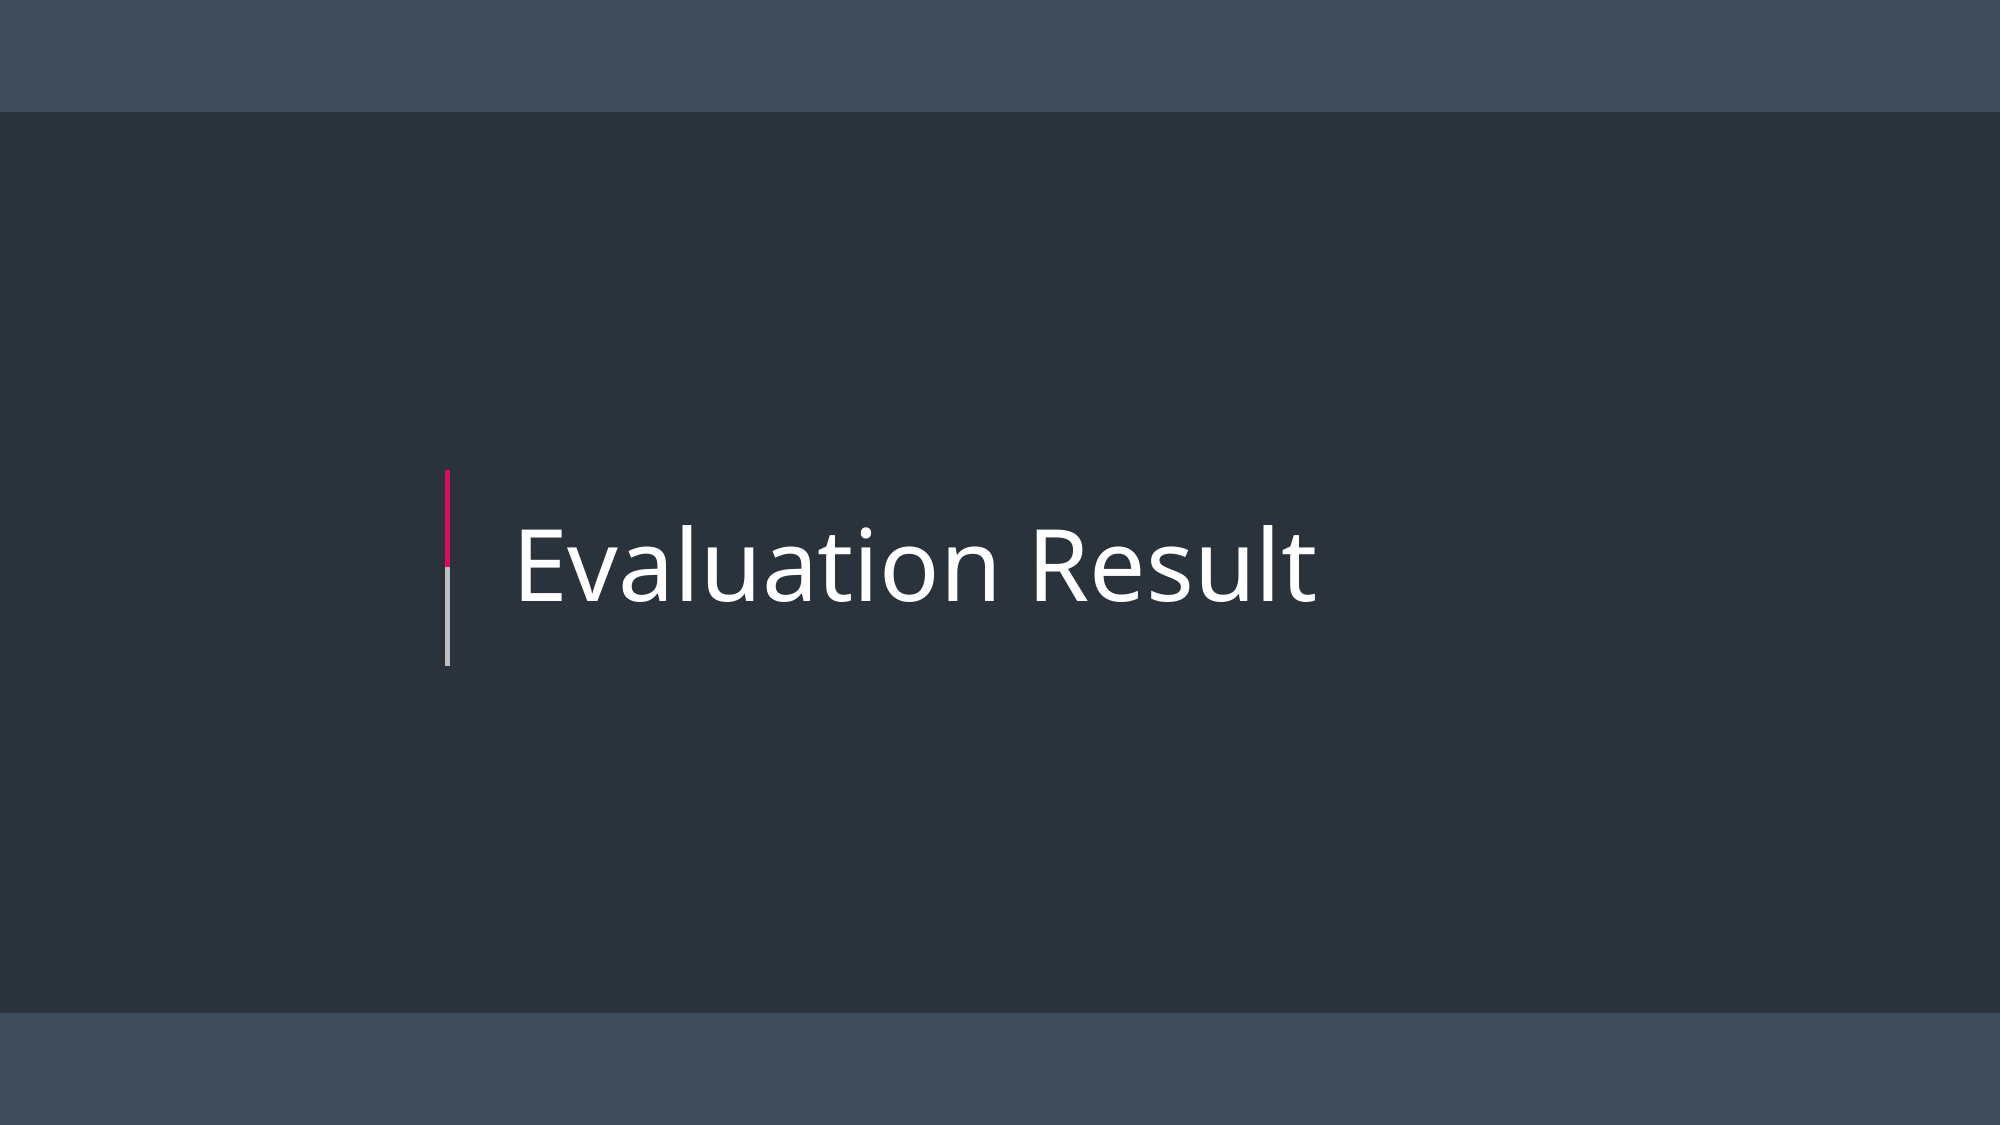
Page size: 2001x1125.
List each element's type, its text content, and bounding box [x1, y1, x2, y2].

text_box [0, 113, 2000, 1012]
text_box [0, 1012, 2000, 1125]
text_box Evaluation Result [497, 494, 1591, 629]
text_box [0, 0, 2000, 113]
